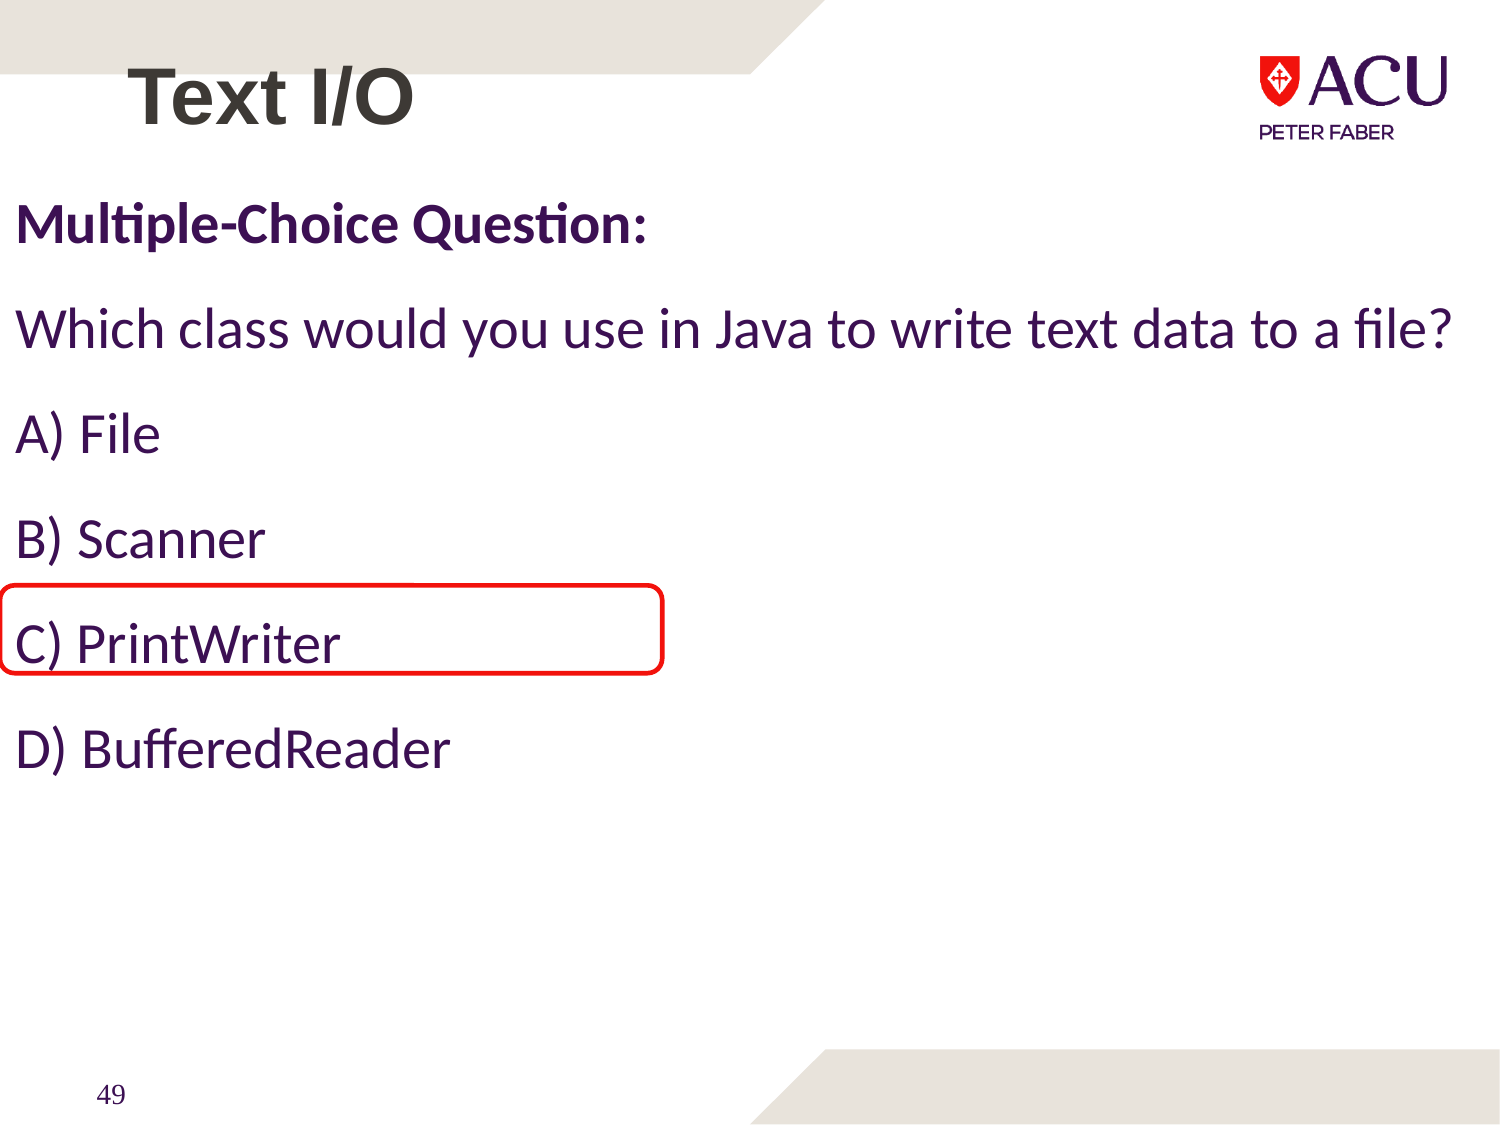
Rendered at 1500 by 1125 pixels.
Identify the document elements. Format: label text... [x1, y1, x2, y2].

list Multiple-Choice Question: Which class would you use in Java to write text data to a file? A) File B) Scanner C) PrintWriter D) BufferedReader [0, 142, 1500, 967]
title Text I/O [112, 24, 1388, 142]
picture [1388, 41, 1466, 142]
text_box [0, 584, 664, 675]
slide_number 49 [81, 1068, 156, 1109]
